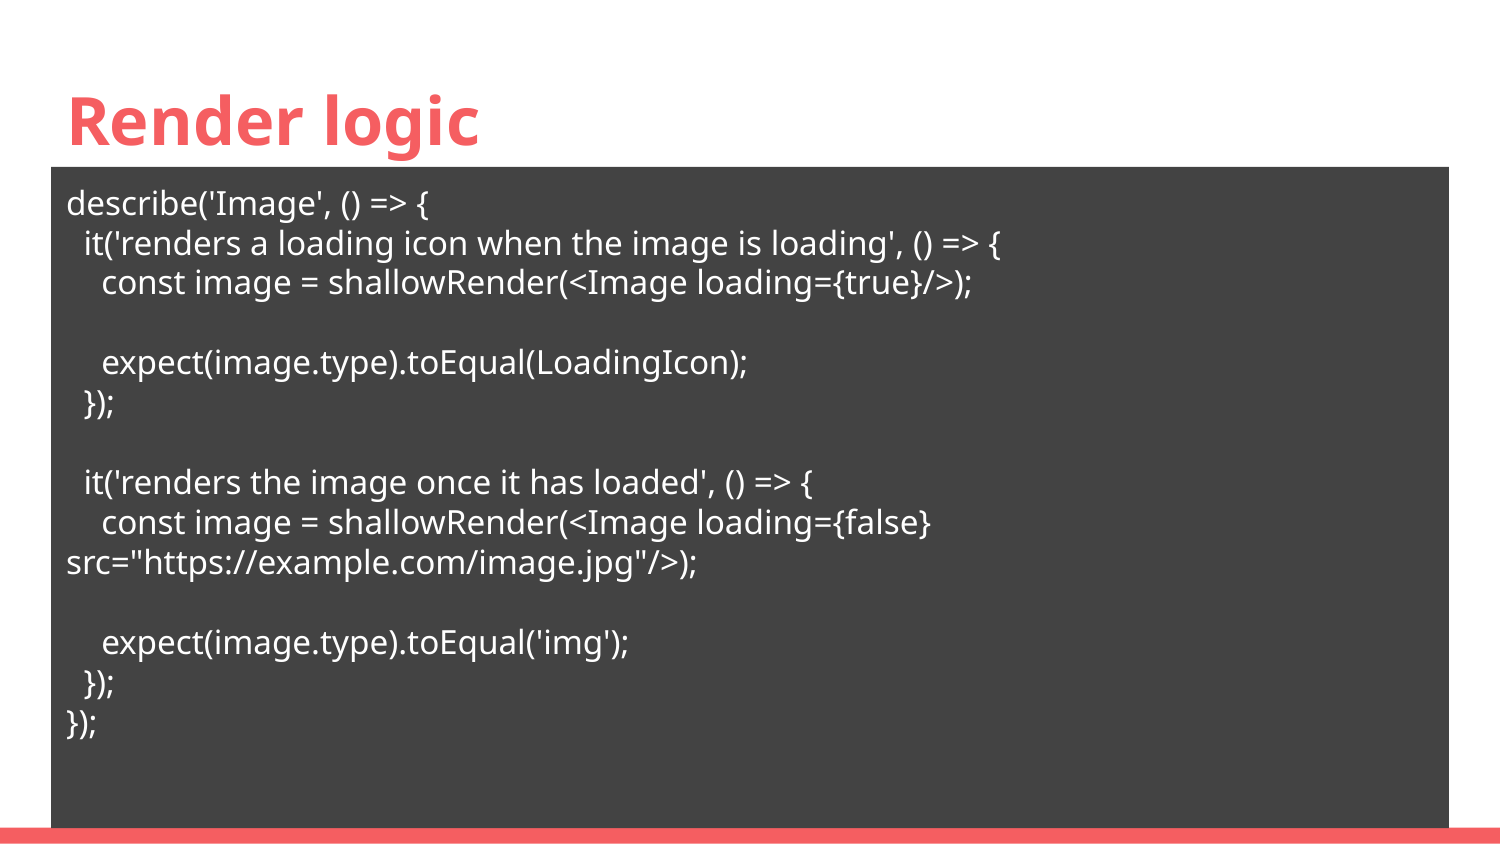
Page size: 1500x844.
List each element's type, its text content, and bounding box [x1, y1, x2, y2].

list describe('Image', () => { it('renders a loading icon when the image is loading', () => { const image = shallowRender(<Image loading={true}/>); expect(image.type).toEqual(LoadingIcon); }); it('renders the image once it has loaded', () => { const image = shallowRender(<Image loading={false} src="https://example.com/image.jpg"/>); expect(image.type).toEqual('img'); }); }); [51, 166, 1449, 829]
title Render logic [51, 64, 1449, 166]
